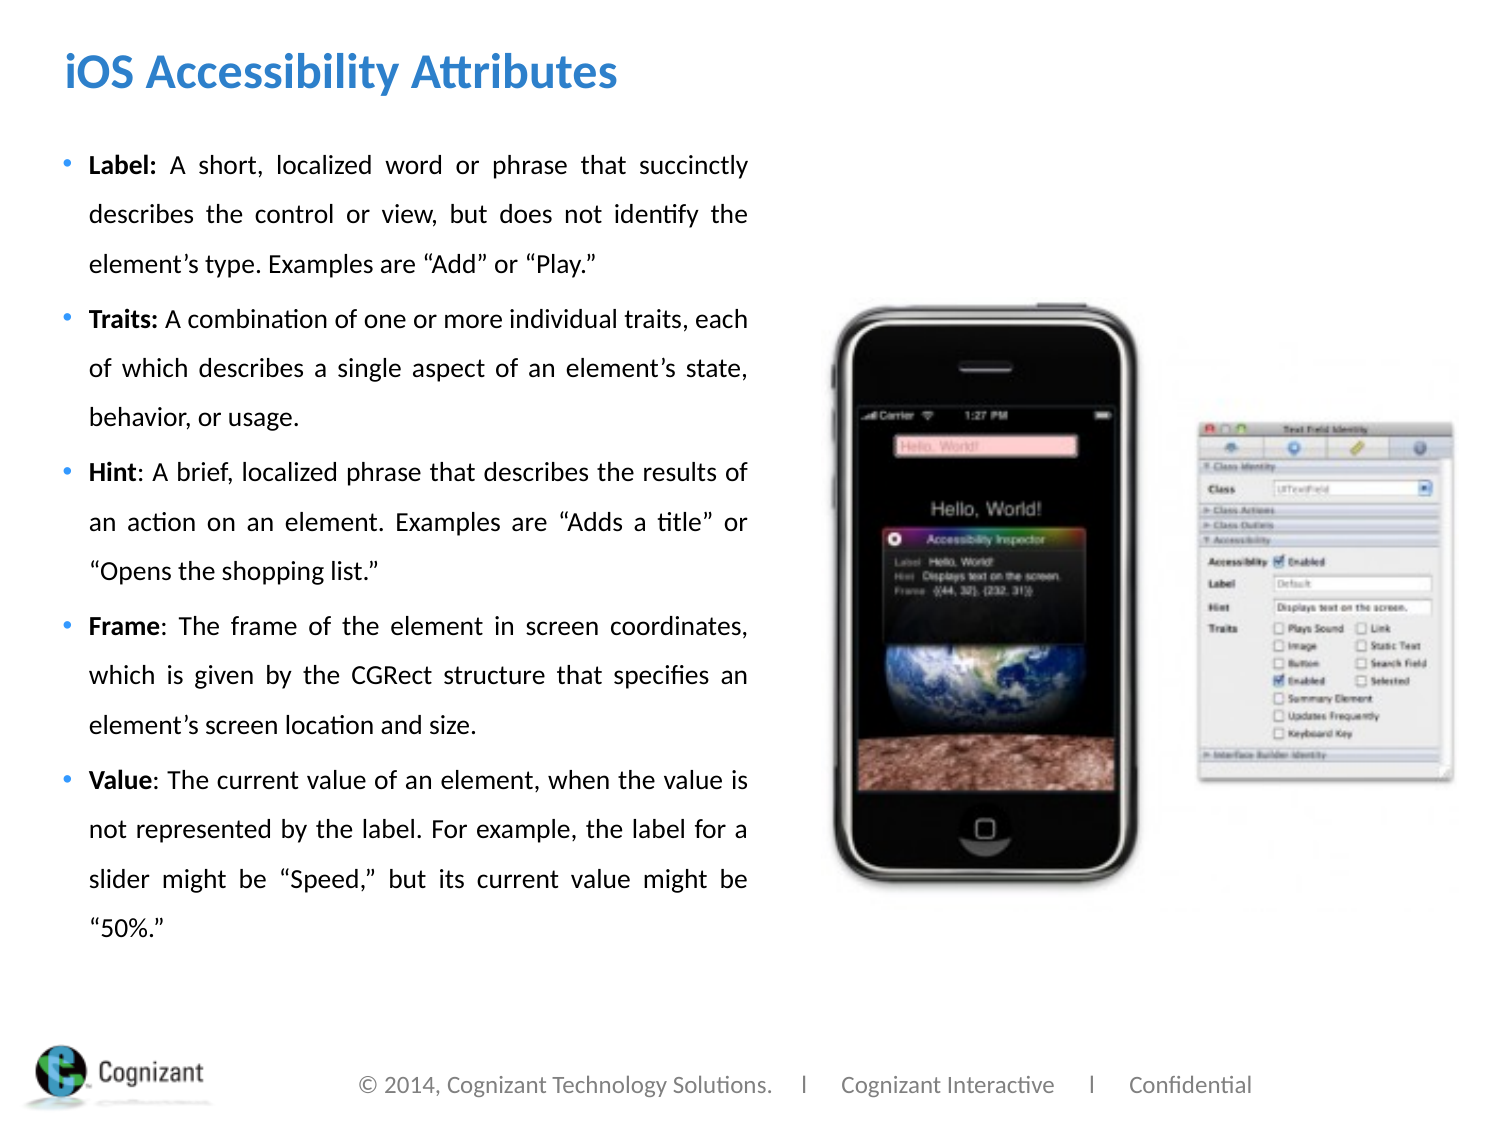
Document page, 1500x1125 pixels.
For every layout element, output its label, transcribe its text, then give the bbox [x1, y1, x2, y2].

picture [0, 1040, 230, 1125]
picture [821, 297, 1459, 912]
list Label: A short, localized word or phrase that succinctly describes the control or view, but does not identify the element’s type. Examples are “Add” or “Play.” Traits: A combination of one or more individual traits, each of which describes a single aspect of an element’s state, behavior, or usage. Hint: A brief, localized phrase that describes the results of an action on an element. Examples are “Adds a title” or “Opens the shopping list.” Frame: The frame of the element in screen coordinates, which is given by the CGRect structure that specifies an element’s screen location and size. Value: The current value of an element, when the value is not represented by the label. For example, the label for a slider might be “Speed,” but its current value might be “50%.” [47, 122, 764, 953]
title iOS Accessibility Attributes [49, 24, 1452, 107]
